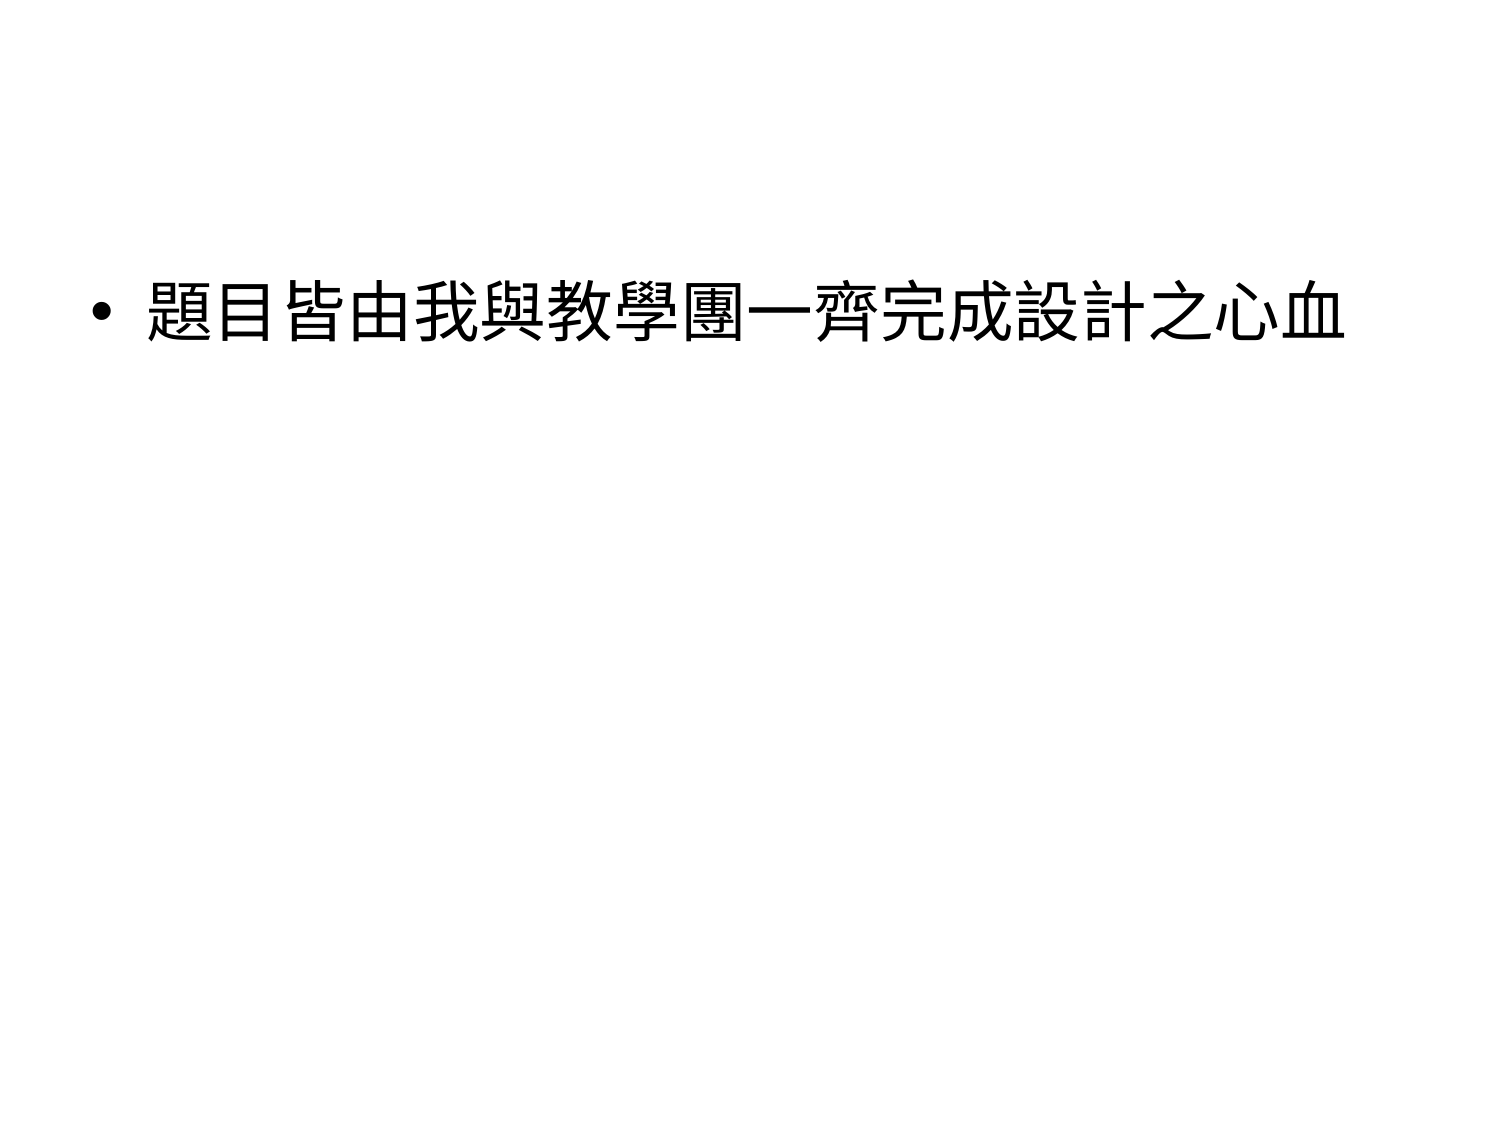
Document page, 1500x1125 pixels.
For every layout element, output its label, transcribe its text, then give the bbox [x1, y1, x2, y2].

list 題目皆由我與教學團一齊完成設計之心血 [75, 262, 1425, 1005]
